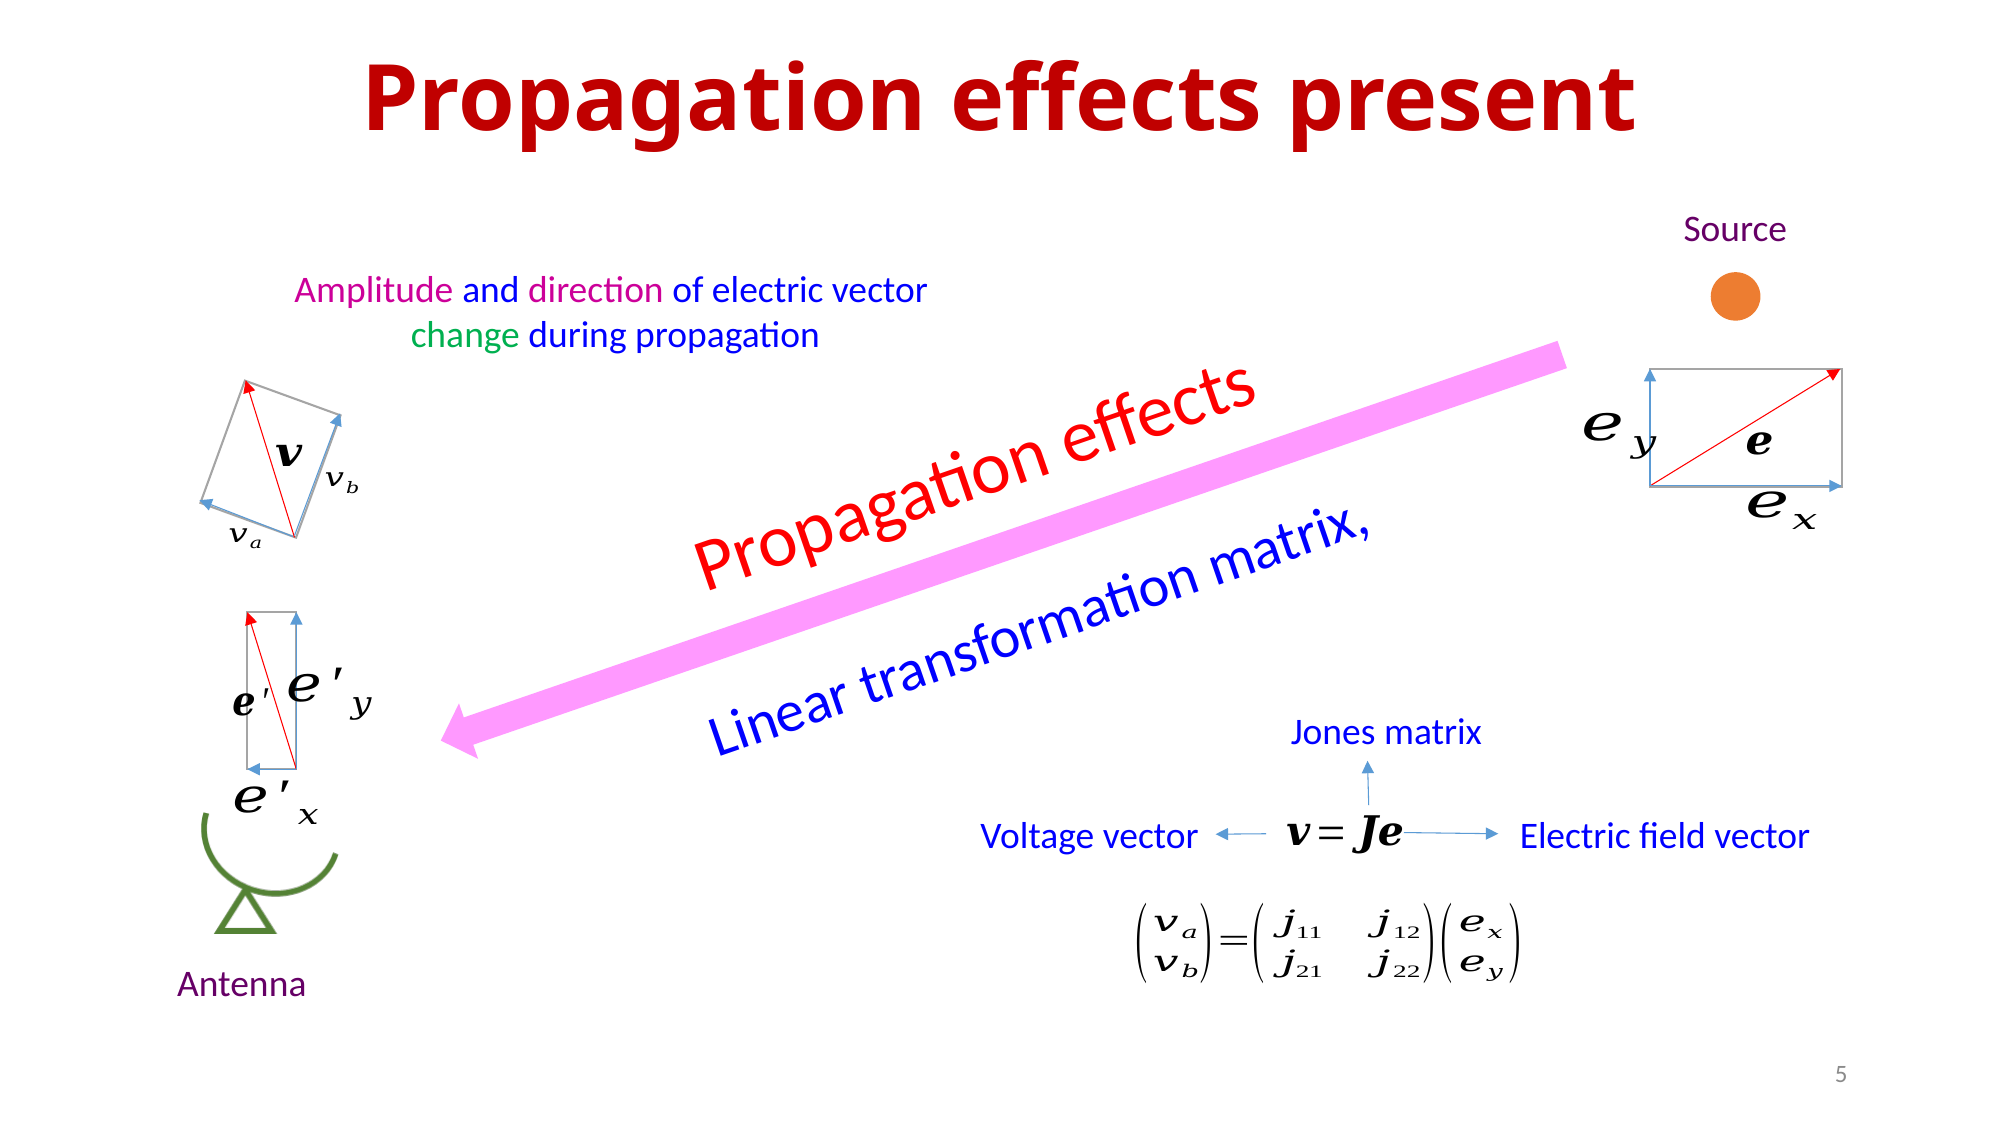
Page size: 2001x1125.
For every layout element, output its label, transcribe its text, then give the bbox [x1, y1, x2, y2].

text_box Electric field vector [1505, 803, 1826, 863]
text_box Jones matrix [1276, 700, 1497, 760]
slide_number 5 [1412, 1042, 1863, 1103]
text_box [1581, 368, 1842, 536]
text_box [199, 380, 360, 553]
text_box Source [1668, 197, 1803, 257]
text_box [440, 340, 1567, 759]
title Propagation effects present [137, 19, 1863, 183]
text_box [232, 612, 374, 831]
picture [200, 812, 339, 934]
text_box [1710, 272, 1761, 321]
text_box Propagation effects [664, 318, 1283, 619]
text_box Antenna [162, 951, 322, 1012]
text_box Voltage vector [965, 803, 1214, 863]
text_box Amplitude and direction of electric vector change during propagation [279, 257, 952, 363]
